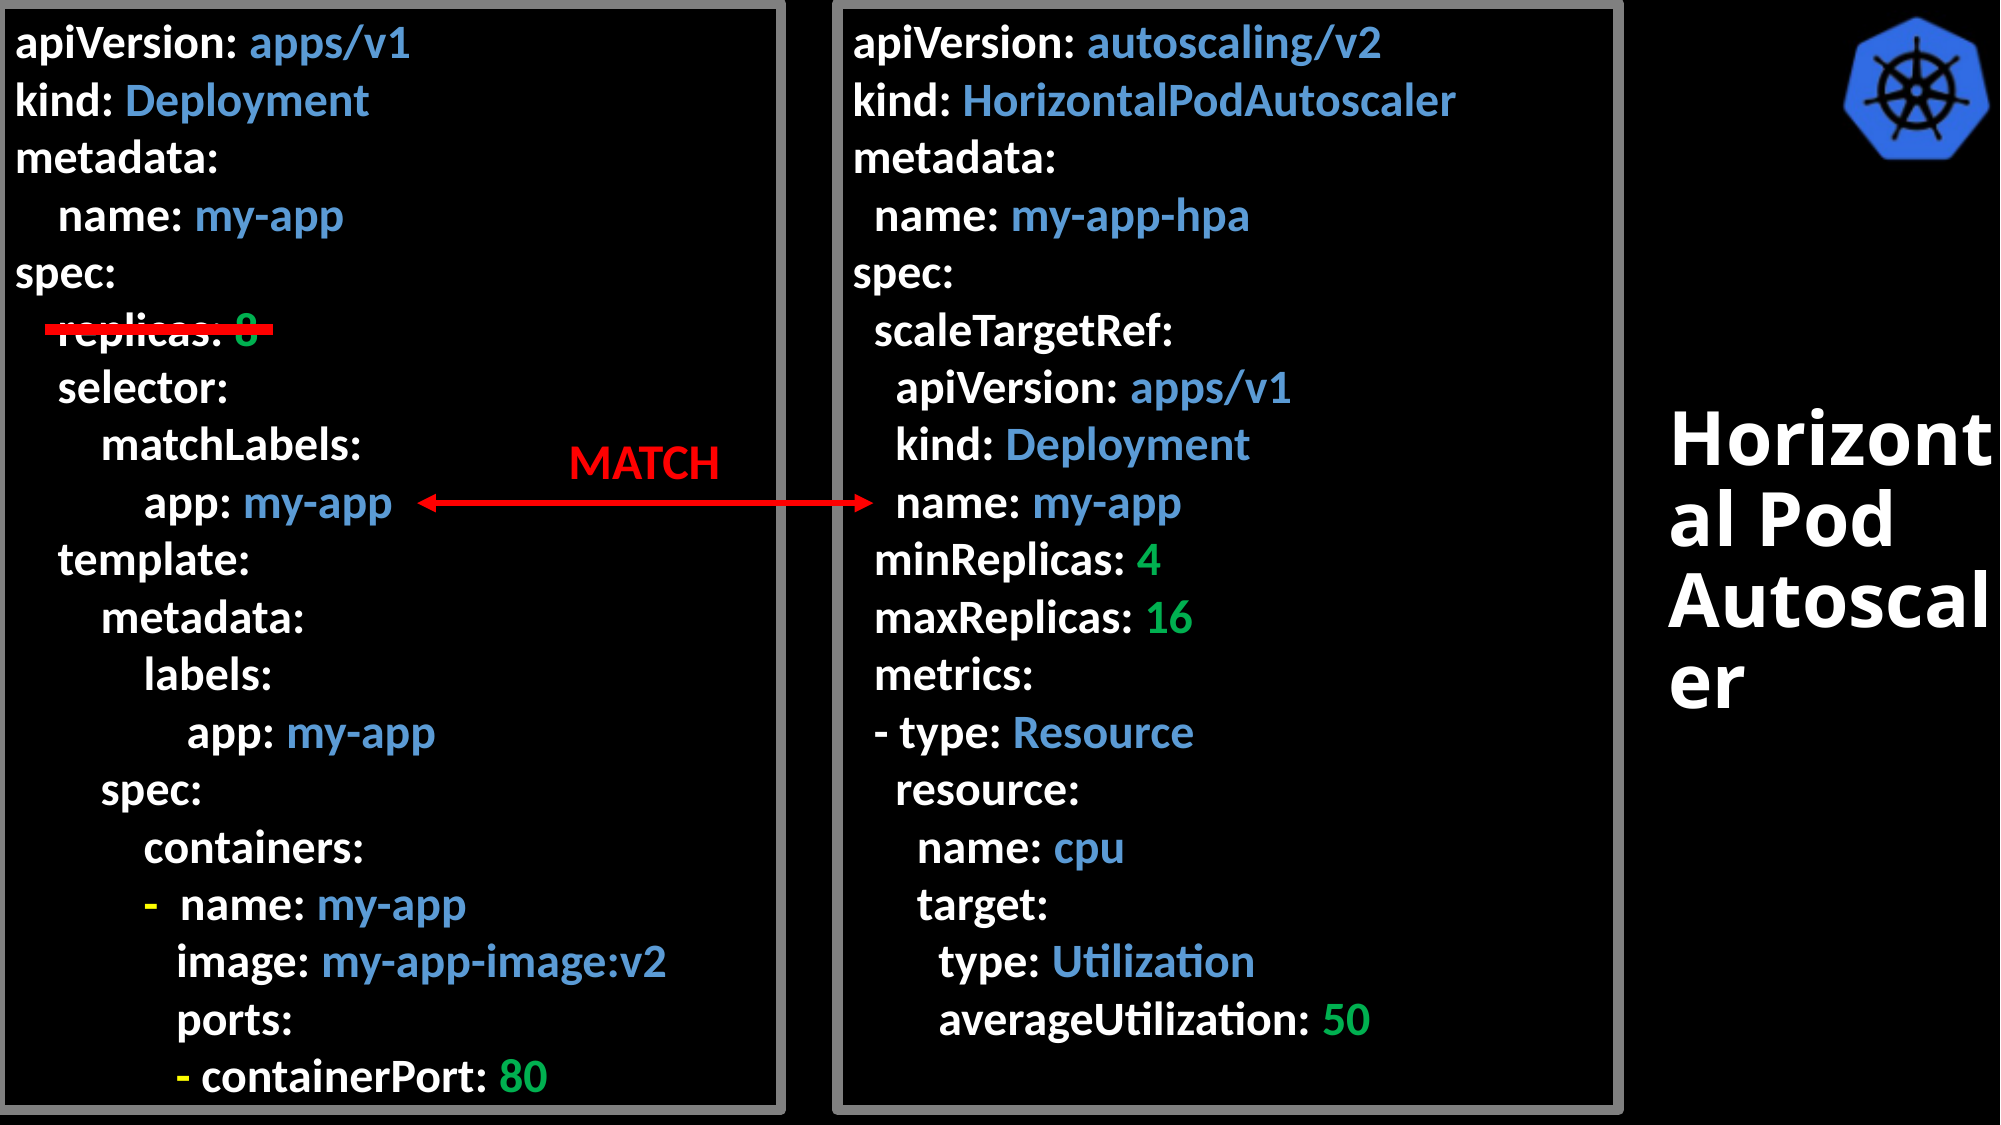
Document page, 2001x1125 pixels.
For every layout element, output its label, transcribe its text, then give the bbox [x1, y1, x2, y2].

picture [1832, 0, 2000, 180]
text_box MATCH [523, 422, 765, 497]
text_box apiVersion: apps/v1 kind: Deployment metadata: name: my-app spec: replicas: 8 selector: matchLabels: app: my-app template: metadata: labels: app: my-app spec: containers: - name: my-app image: my-app-image:v2 ports: - containerPort: 80 [0, 3, 781, 1110]
text_box apiVersion: autoscaling/v2 kind: HorizontalPodAutoscaler metadata: name: my-app-hpa spec: scaleTargetRef: apiVersion: apps/v1 kind: Deployment name: my-app minReplicas: 4 maxReplicas: 16 metrics: - type: Resource resource: name: cpu target: type: Utilization averageUtilization: 50 [837, 3, 1619, 1110]
text_box Horizontal Pod Autoscaler [1653, 472, 2000, 652]
